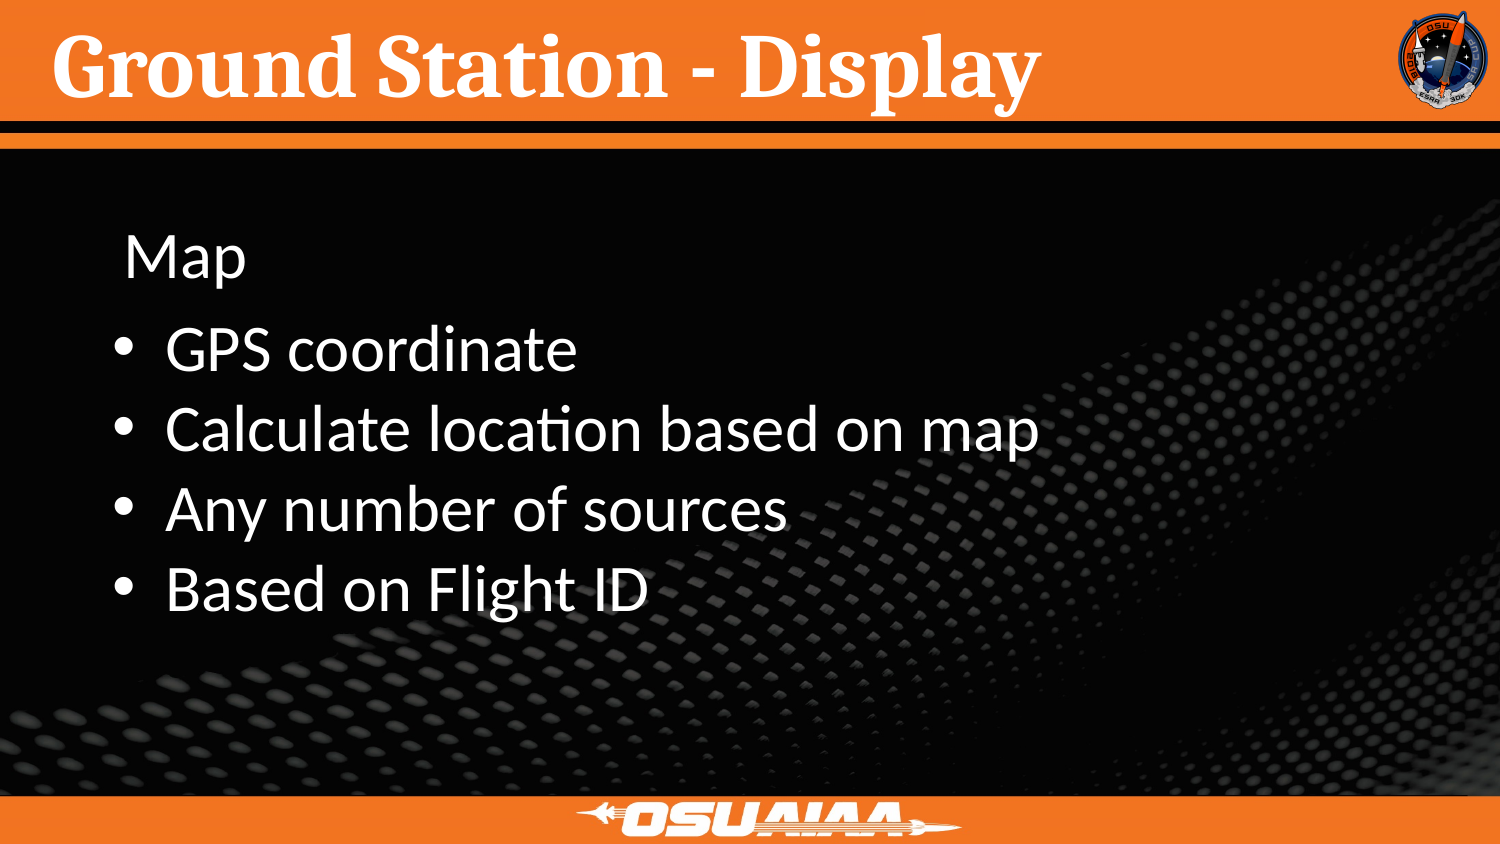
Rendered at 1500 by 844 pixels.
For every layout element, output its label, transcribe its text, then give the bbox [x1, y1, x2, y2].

list Map GPS coordinate Calculate location based on map Any number of sources Based on Flight ID [75, 196, 1425, 754]
picture [0, 0, 1500, 844]
title Ground Station - Display [37, 9, 1113, 113]
